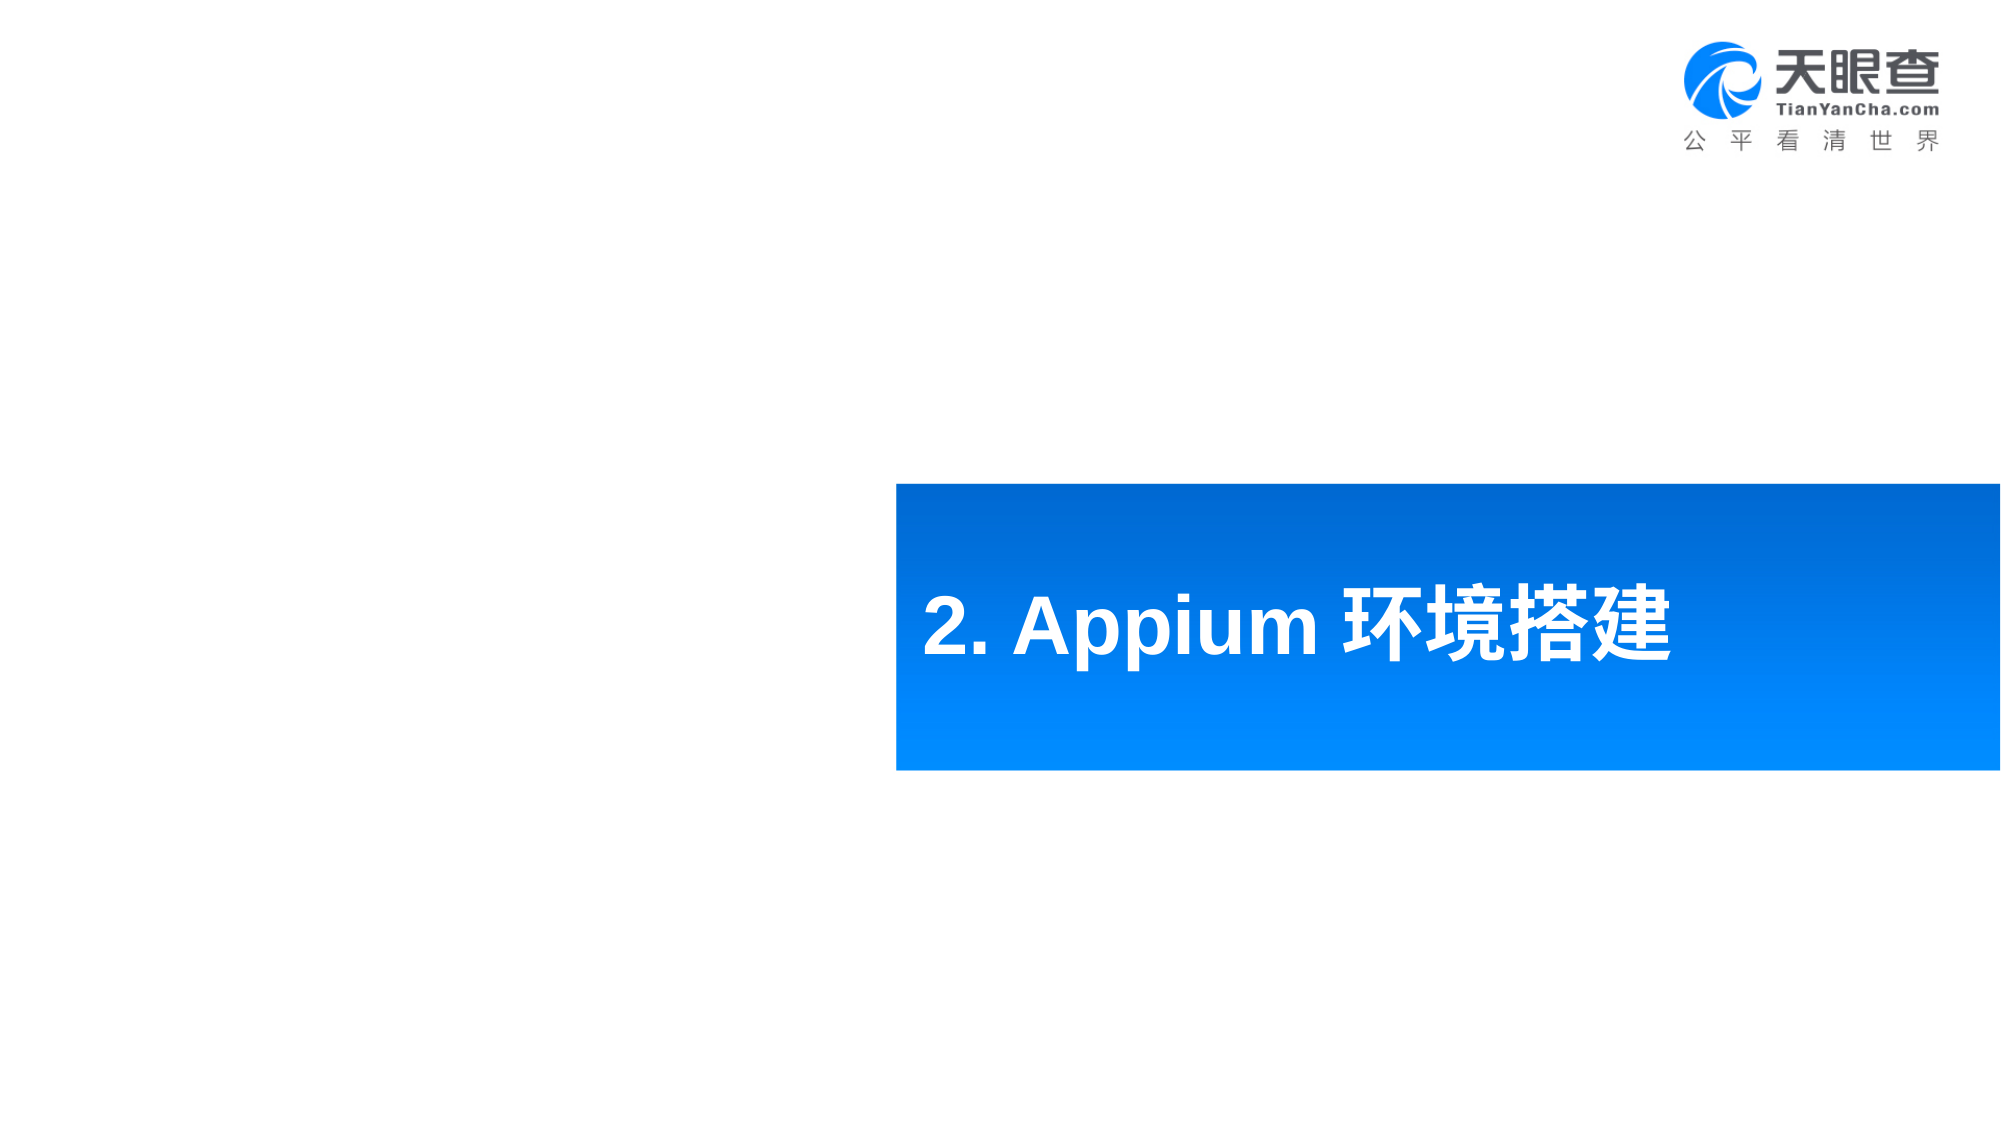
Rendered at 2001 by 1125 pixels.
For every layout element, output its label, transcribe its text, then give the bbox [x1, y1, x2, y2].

picture [0, 0, 2001, 1125]
title 2. Appium环境搭建 [907, 519, 1982, 737]
